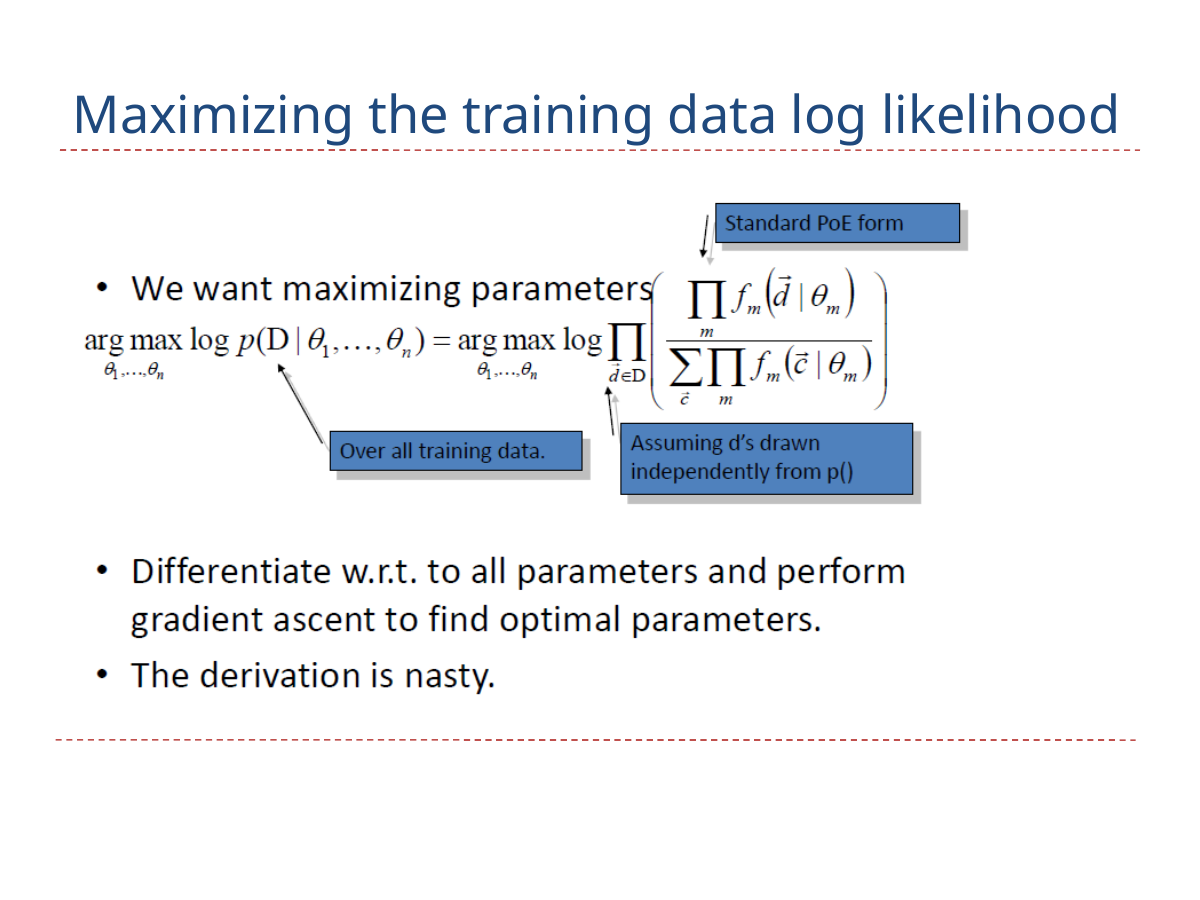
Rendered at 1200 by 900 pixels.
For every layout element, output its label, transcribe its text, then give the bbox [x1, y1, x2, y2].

picture [62, 187, 982, 732]
title Maximizing the training data log likelihood [60, 20, 1140, 150]
